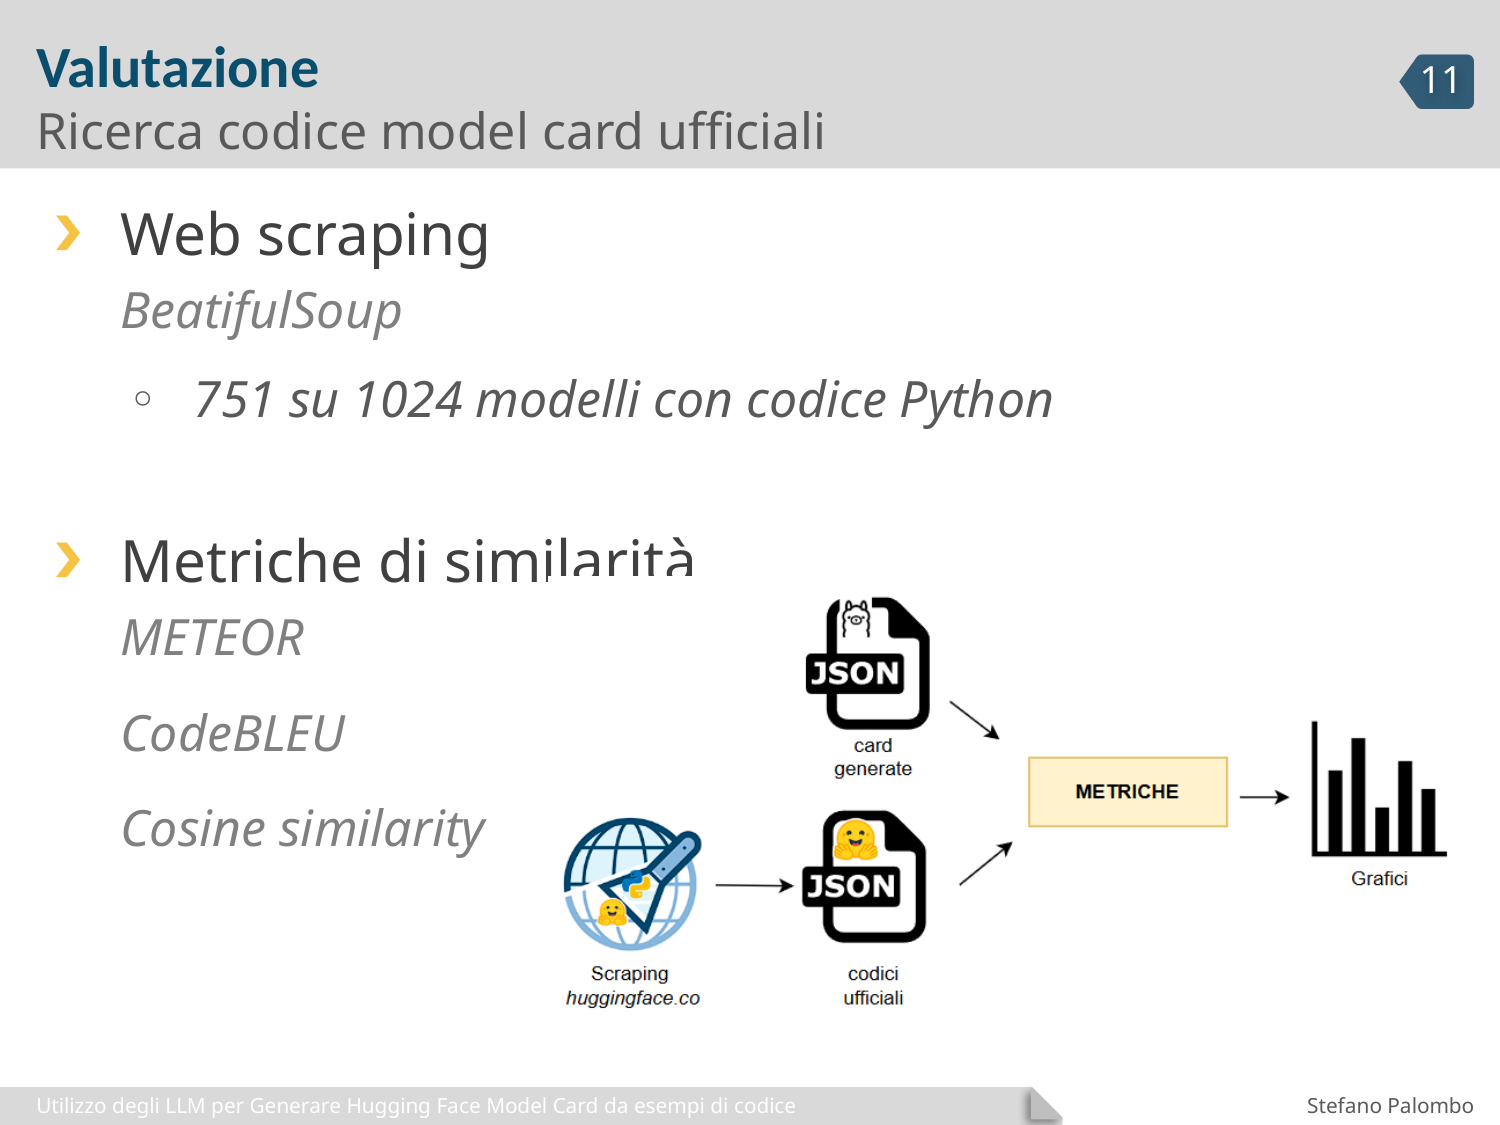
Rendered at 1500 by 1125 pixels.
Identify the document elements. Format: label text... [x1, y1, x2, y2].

list Ricerca codice model card ufficiali [21, 99, 1351, 169]
picture [48, 539, 89, 581]
list Web scraping BeatifulSoup 751 su 1024 modelli con codice Python Metriche di similarità METEOR CodeBLEU Cosine similarity [32, 198, 1481, 1083]
picture [1400, 55, 1474, 109]
picture [48, 212, 89, 254]
list Stefano Palombo [1117, 1087, 1490, 1115]
title Valutazione [21, 29, 1351, 95]
picture [548, 576, 1454, 1015]
list Utilizzo degli LLM per Generare Hugging Face Model Card da esempi di codice [21, 1087, 1002, 1125]
